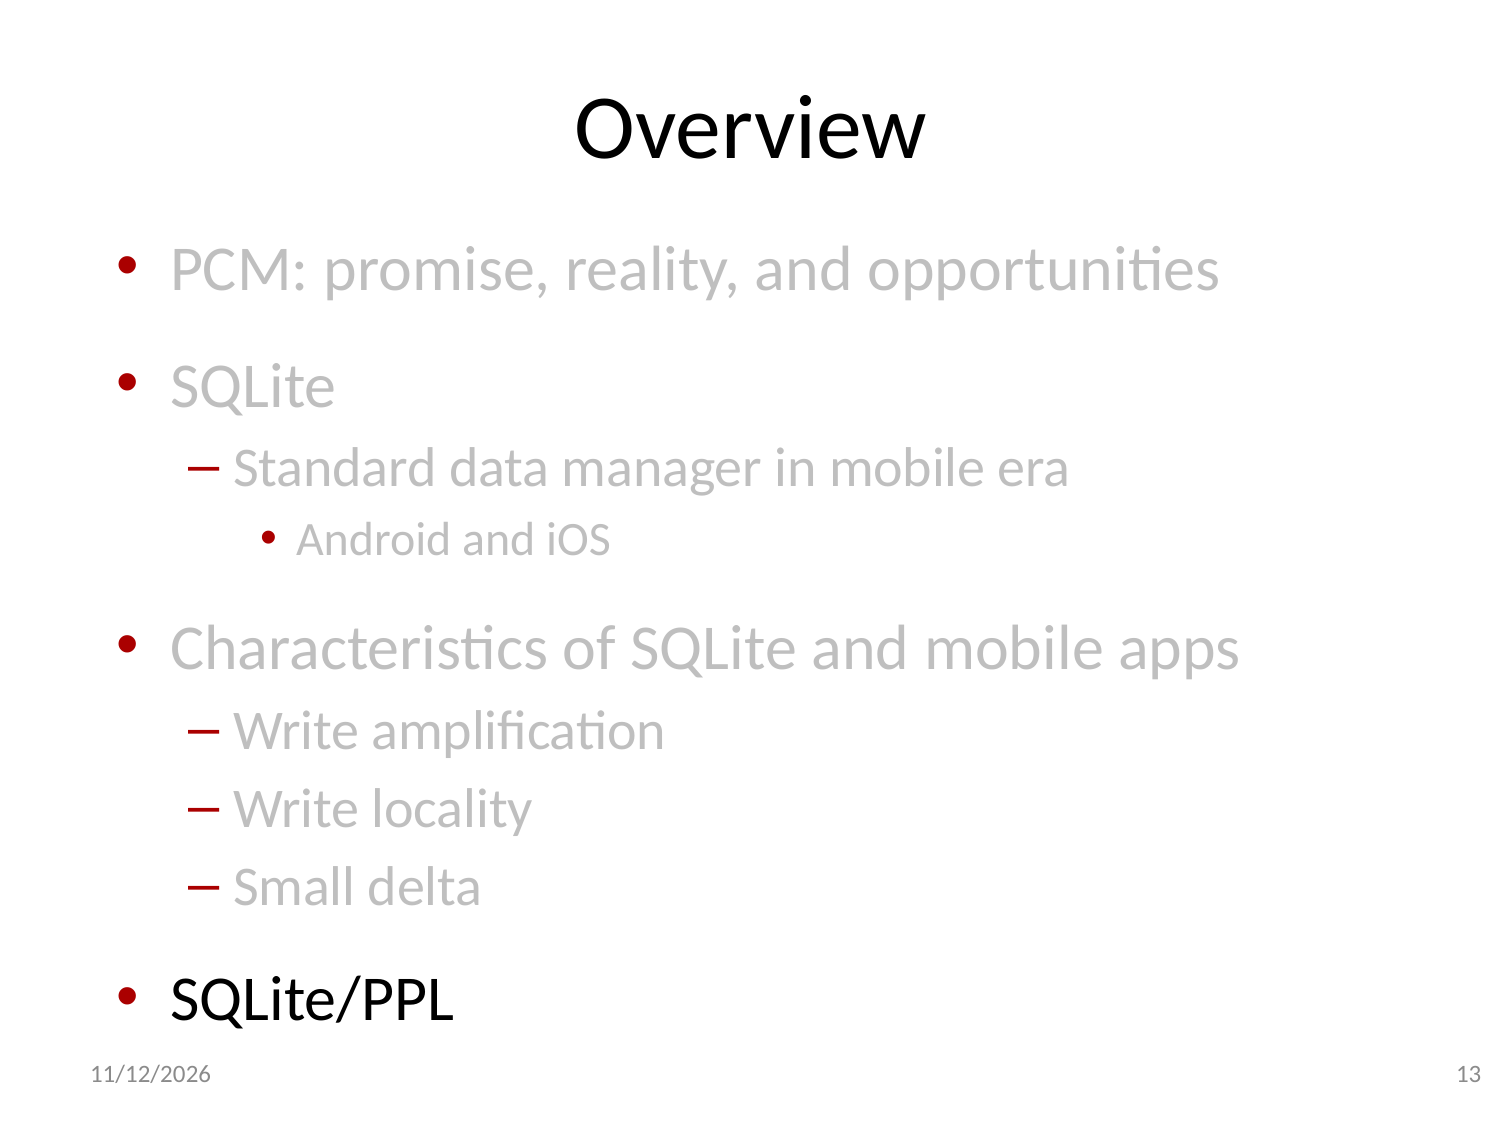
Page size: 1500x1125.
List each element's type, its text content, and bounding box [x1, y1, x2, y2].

title Overview [101, 45, 1402, 198]
slide_number 13 [1146, 1042, 1497, 1103]
list PCM: promise, reality, and opportunities SQLite Standard data manager in mobile era Android and iOS Characteristics of SQLite and mobile apps Write amplification Write locality Small delta SQLite/PPL [101, 218, 1402, 1043]
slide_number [75, 1042, 425, 1103]
